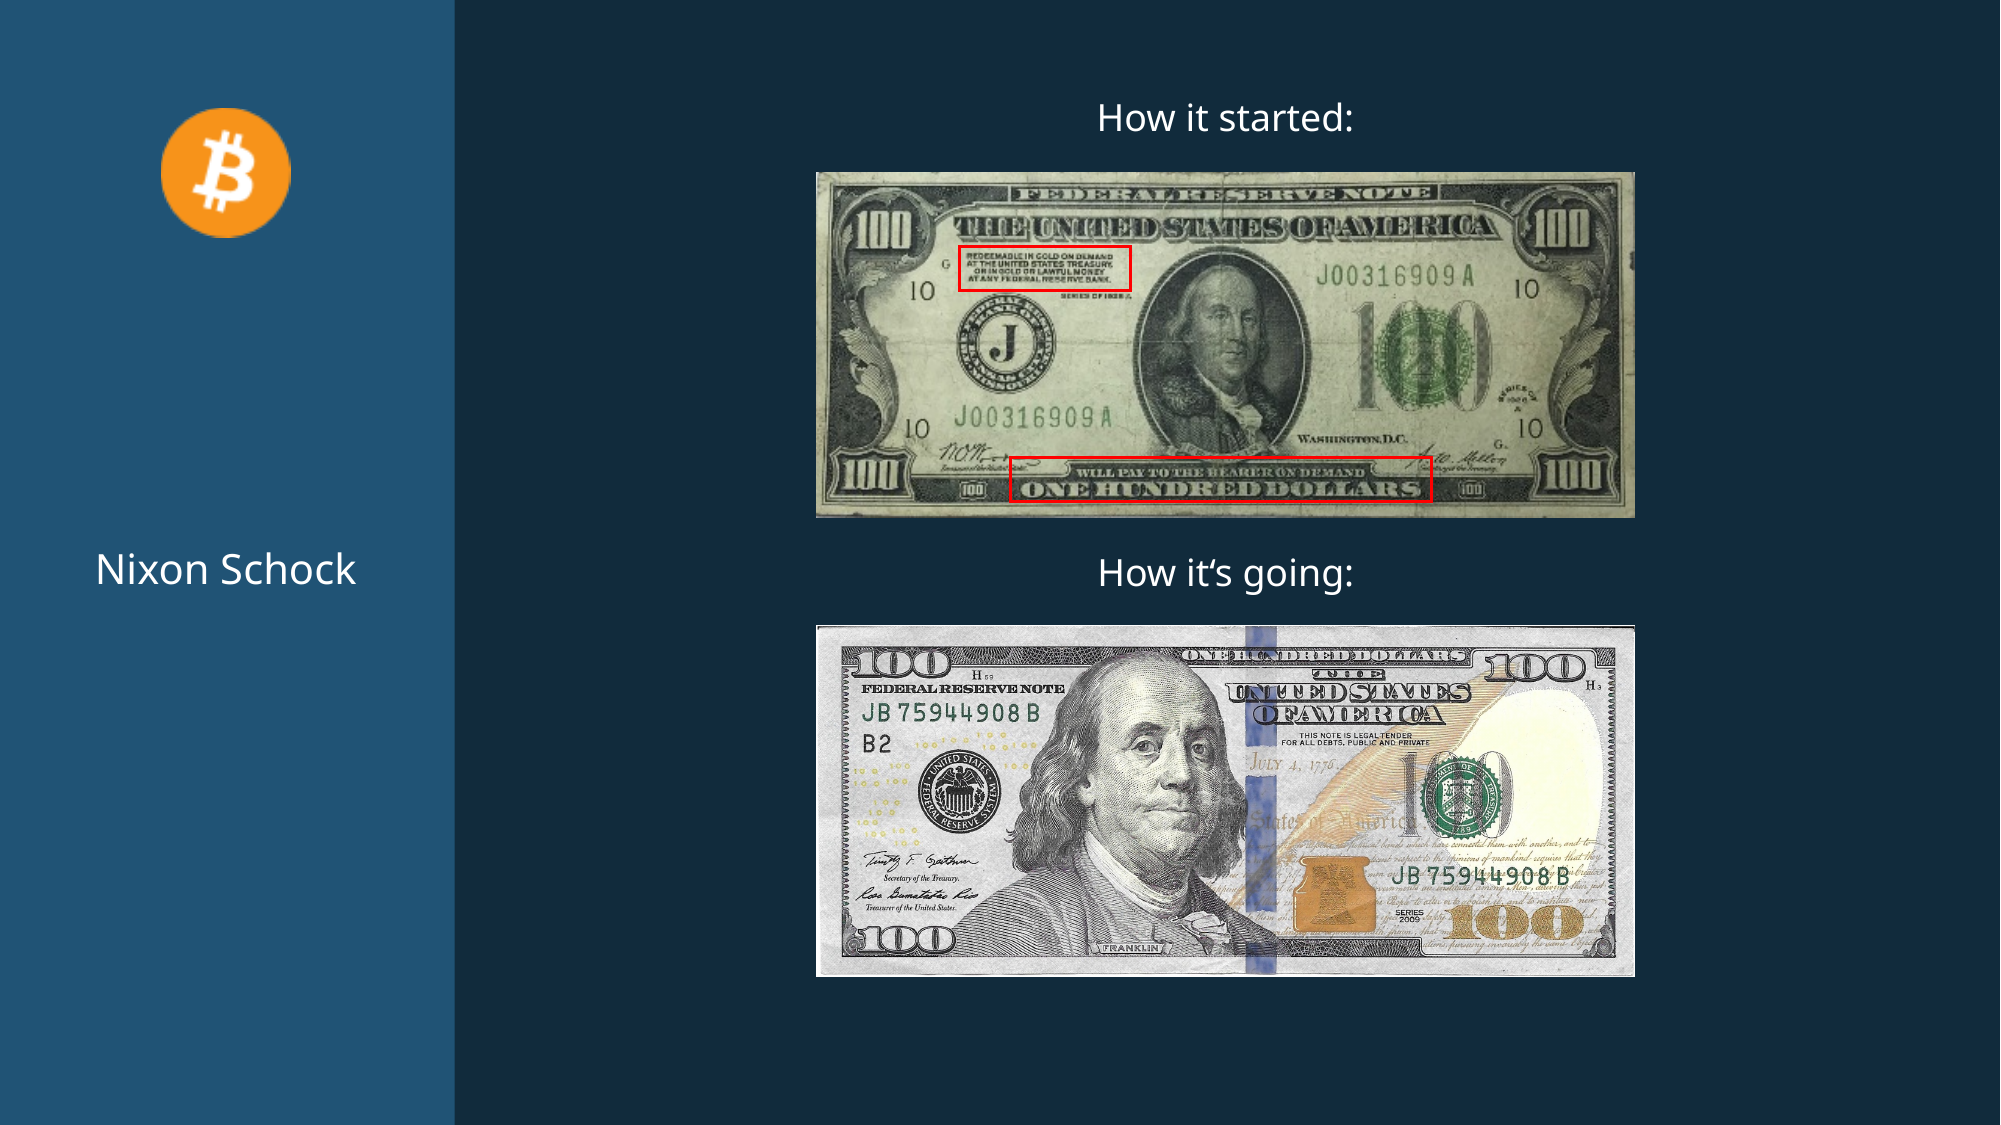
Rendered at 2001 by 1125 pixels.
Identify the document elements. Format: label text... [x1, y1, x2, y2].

title Nixon Schock [24, 365, 428, 760]
text_box How it started: [836, 86, 1615, 147]
picture [161, 108, 291, 238]
text_box How it‘s going: [836, 541, 1616, 602]
picture [815, 625, 1635, 977]
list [815, 172, 1635, 518]
